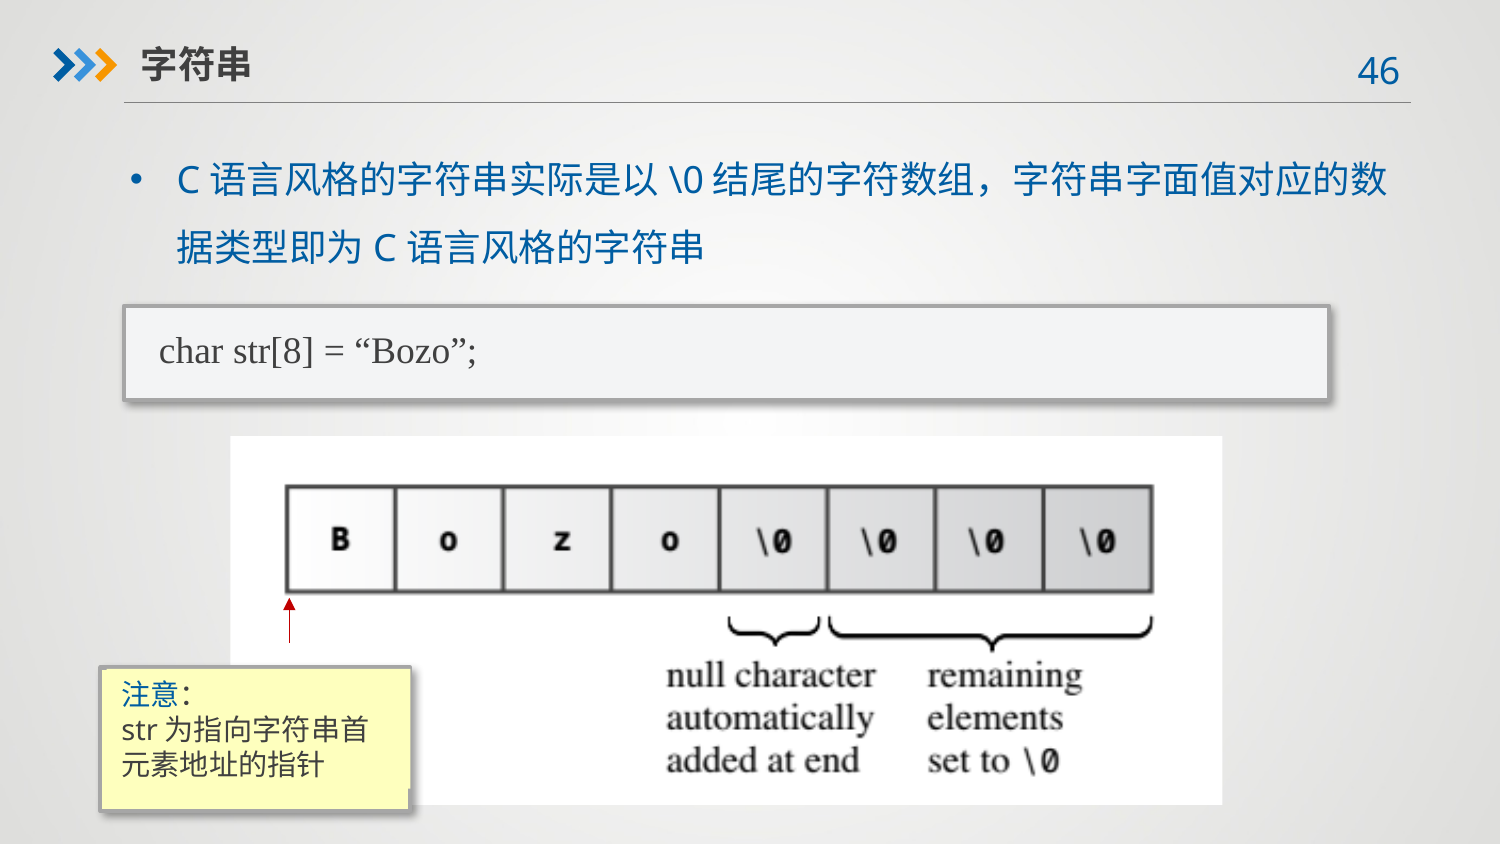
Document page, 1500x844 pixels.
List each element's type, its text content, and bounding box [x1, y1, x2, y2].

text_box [123, 305, 1329, 401]
picture [0, 0, 1500, 844]
text_box C语言风格的字符串实际是以\0结尾的字符数组，字符串字面值对应的数据类型即为C语言风格的字符串 [115, 126, 1412, 277]
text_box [100, 667, 411, 812]
text_box 字符串 [140, 32, 597, 95]
